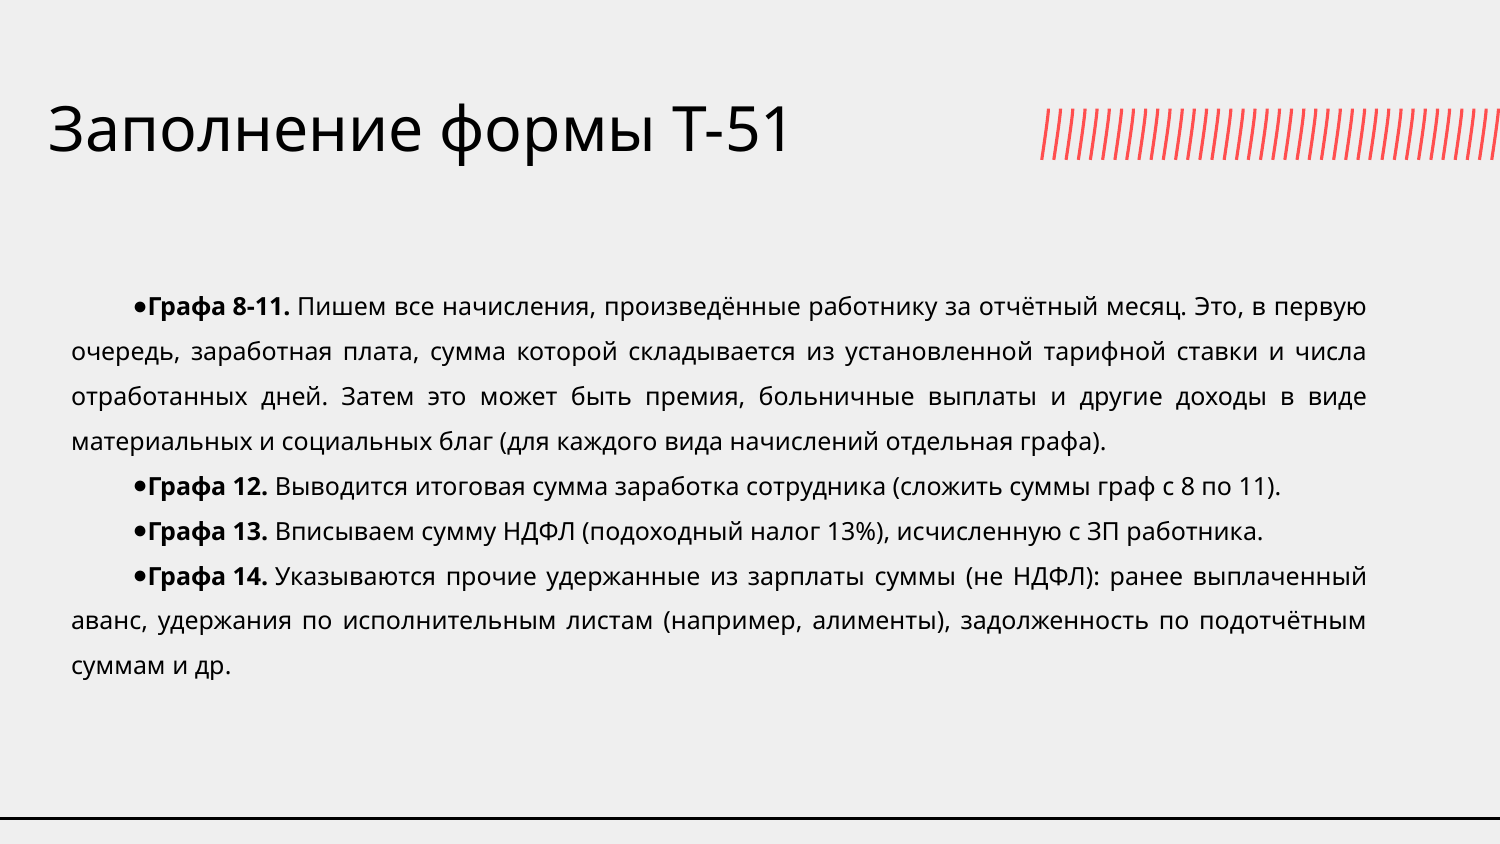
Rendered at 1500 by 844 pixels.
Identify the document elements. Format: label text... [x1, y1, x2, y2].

title Заполнение формы Т-51 [33, 74, 1112, 169]
text_box Графа 8-11. Пишем все начисления, произведённые работнику за отчётный месяц. Это, в первую очередь, заработная плата, сумма которой складывается из установленной тарифной ставки и числа отработанных дней. Затем это может быть премия, больничные выплаты и другие доходы в виде материальных и социальных благ (для каждого вида начислений отдельная графа). Графа 12. Выводится итоговая сумма заработка сотрудника (сложить суммы граф с 8 по 11). Графа 13. Вписываем сумму НДФЛ (подоходный налог 13%), исчисленную с ЗП работника. Графа 14. Указываются прочие удержанные из зарплаты суммы (не НДФЛ): ранее выплаченный аванс, удержания по исполнительным листам (например, алименты), задолженность по подотчётным суммам и др. [56, 202, 1384, 771]
